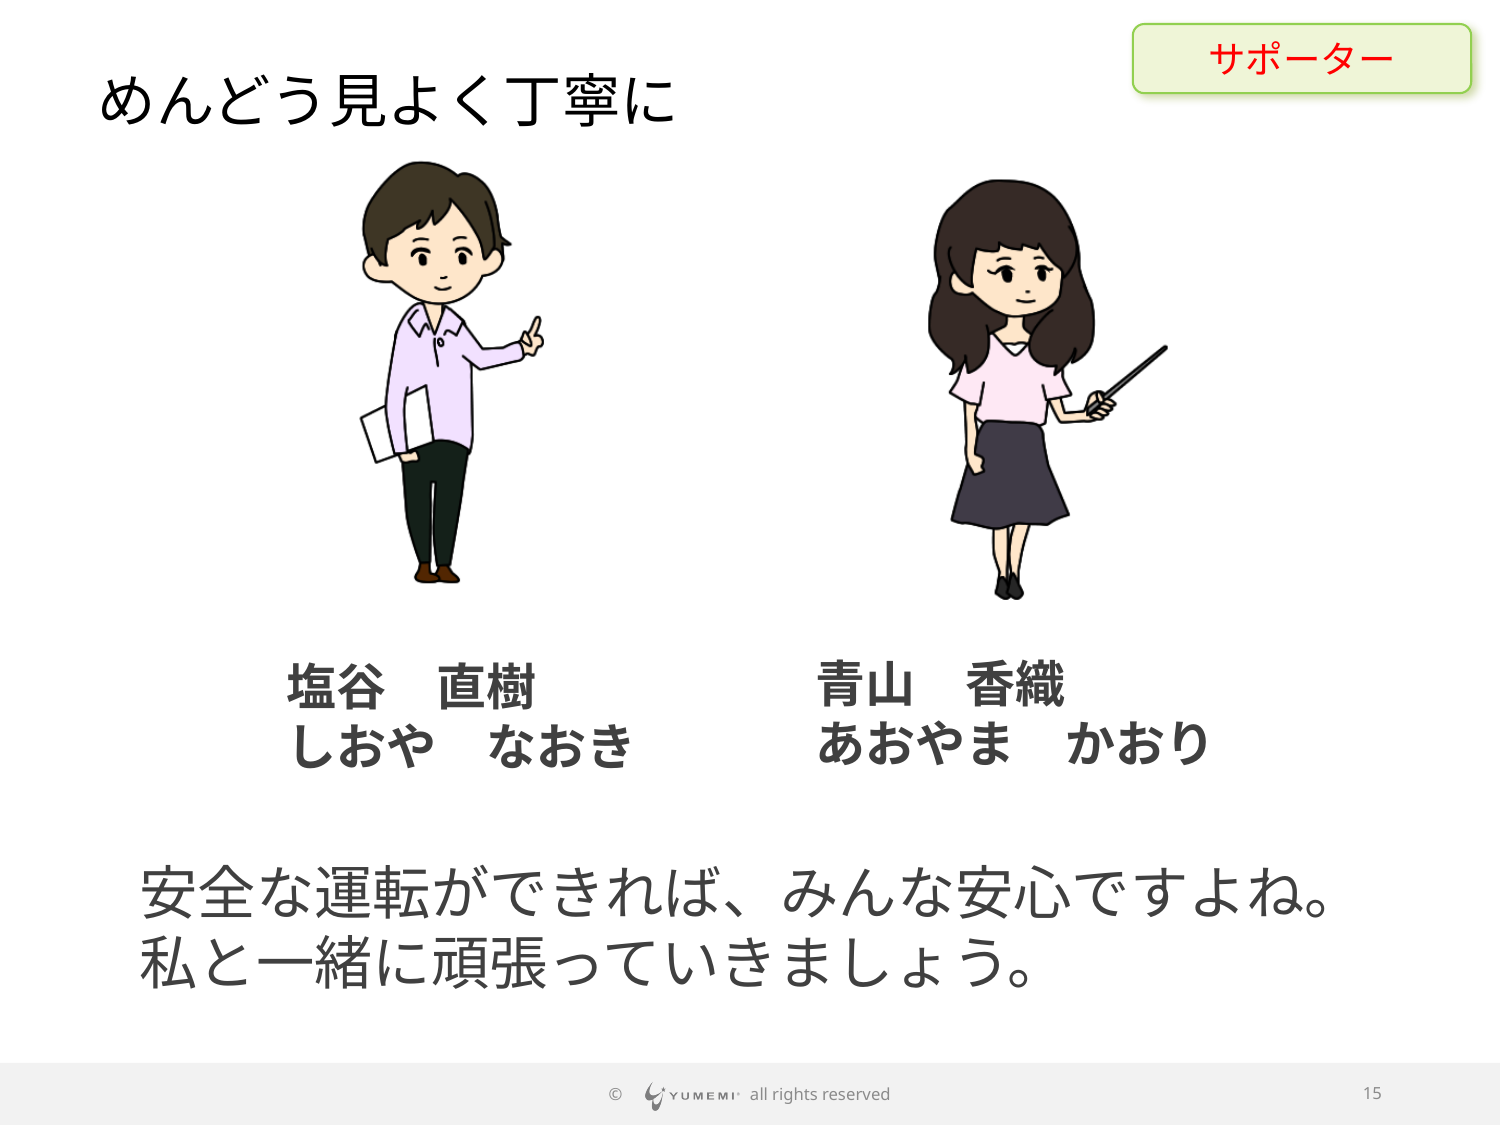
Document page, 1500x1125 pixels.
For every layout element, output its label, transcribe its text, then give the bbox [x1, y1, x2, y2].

footer © all rights reserved [496, 1080, 1004, 1108]
text_box サポーター [1131, 22, 1473, 95]
picture [329, 148, 588, 598]
text_box めんどう見よく丁寧に [83, 56, 1321, 142]
text_box 安全な運転ができれば、みんな安心ですよね。 私と一緒に頑張っていきましょう。 [125, 848, 1379, 1004]
slide_number 15 [1059, 1080, 1397, 1108]
text_box 青山 香織 あおやま かおり [800, 645, 1231, 781]
text_box 塩谷 直樹 しおや なおき [271, 647, 652, 783]
picture [863, 160, 1171, 626]
